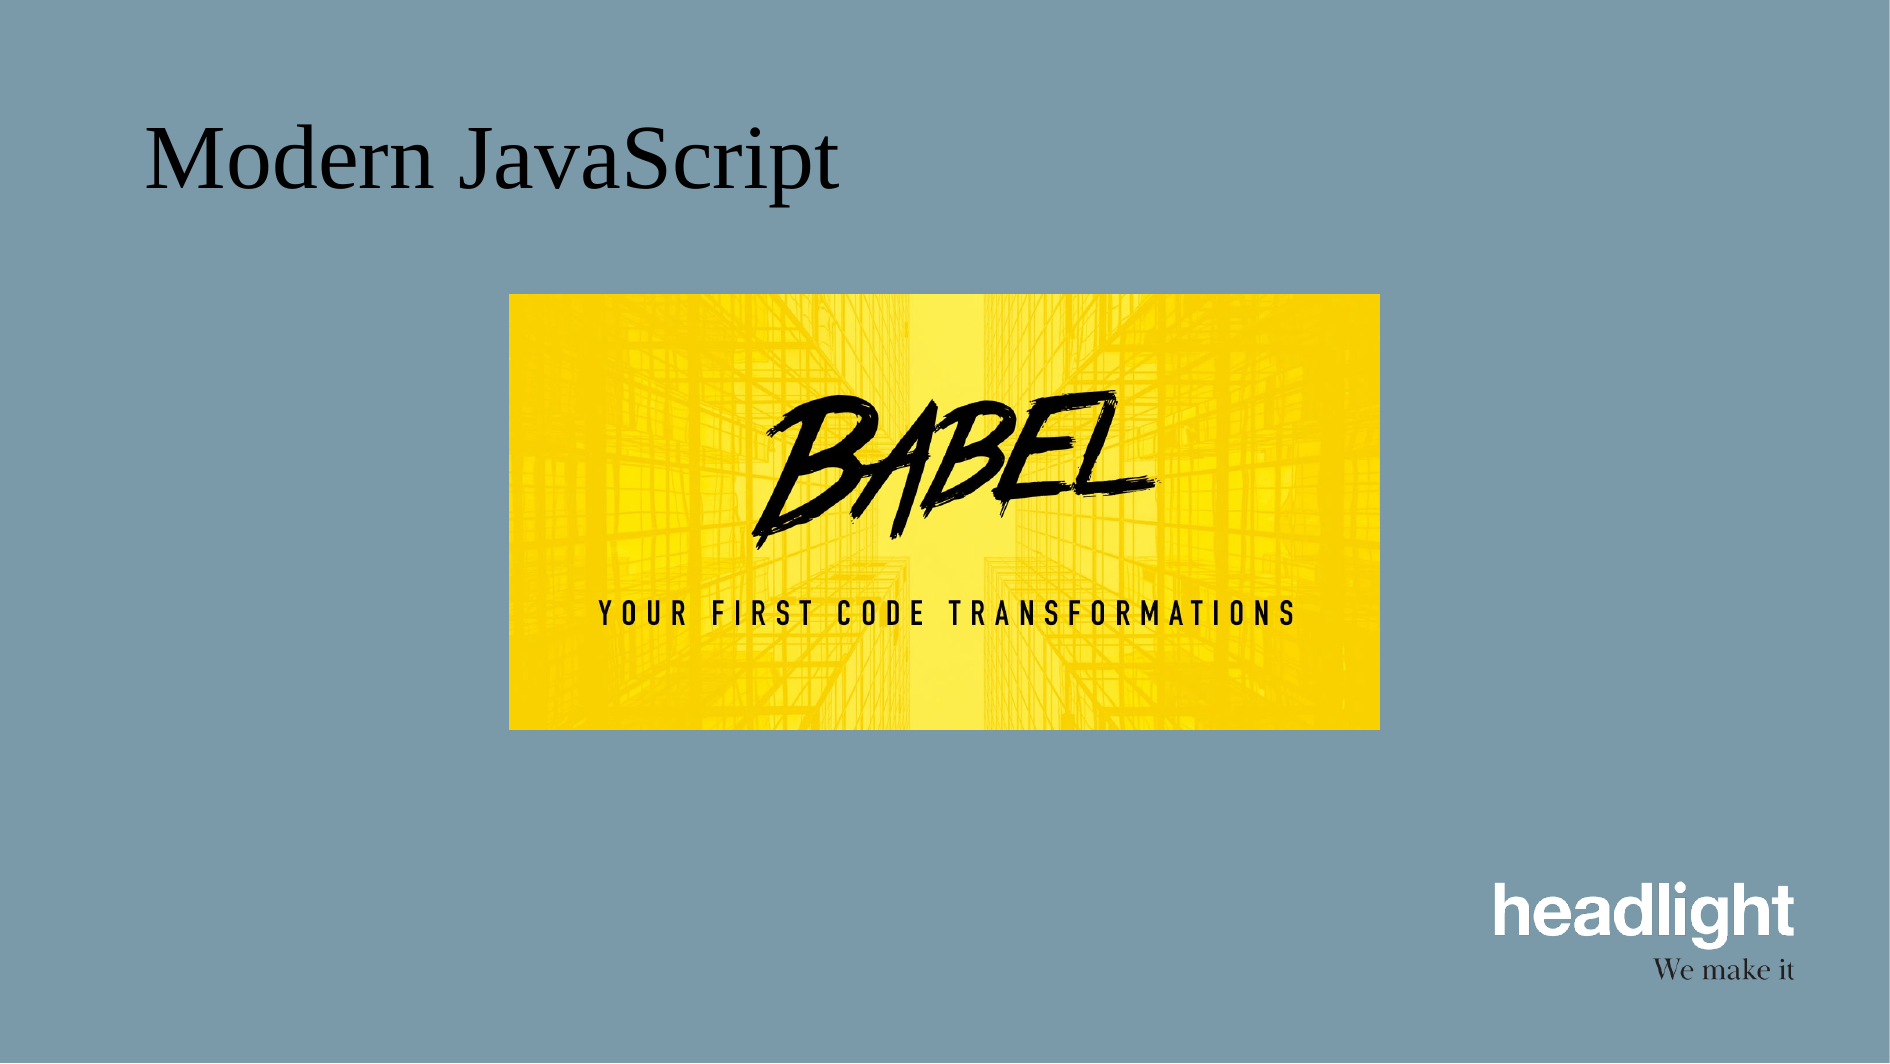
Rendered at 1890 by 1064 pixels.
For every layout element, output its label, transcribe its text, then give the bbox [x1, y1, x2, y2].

picture [509, 294, 1380, 730]
title Modern JavaScript [129, 56, 1760, 263]
